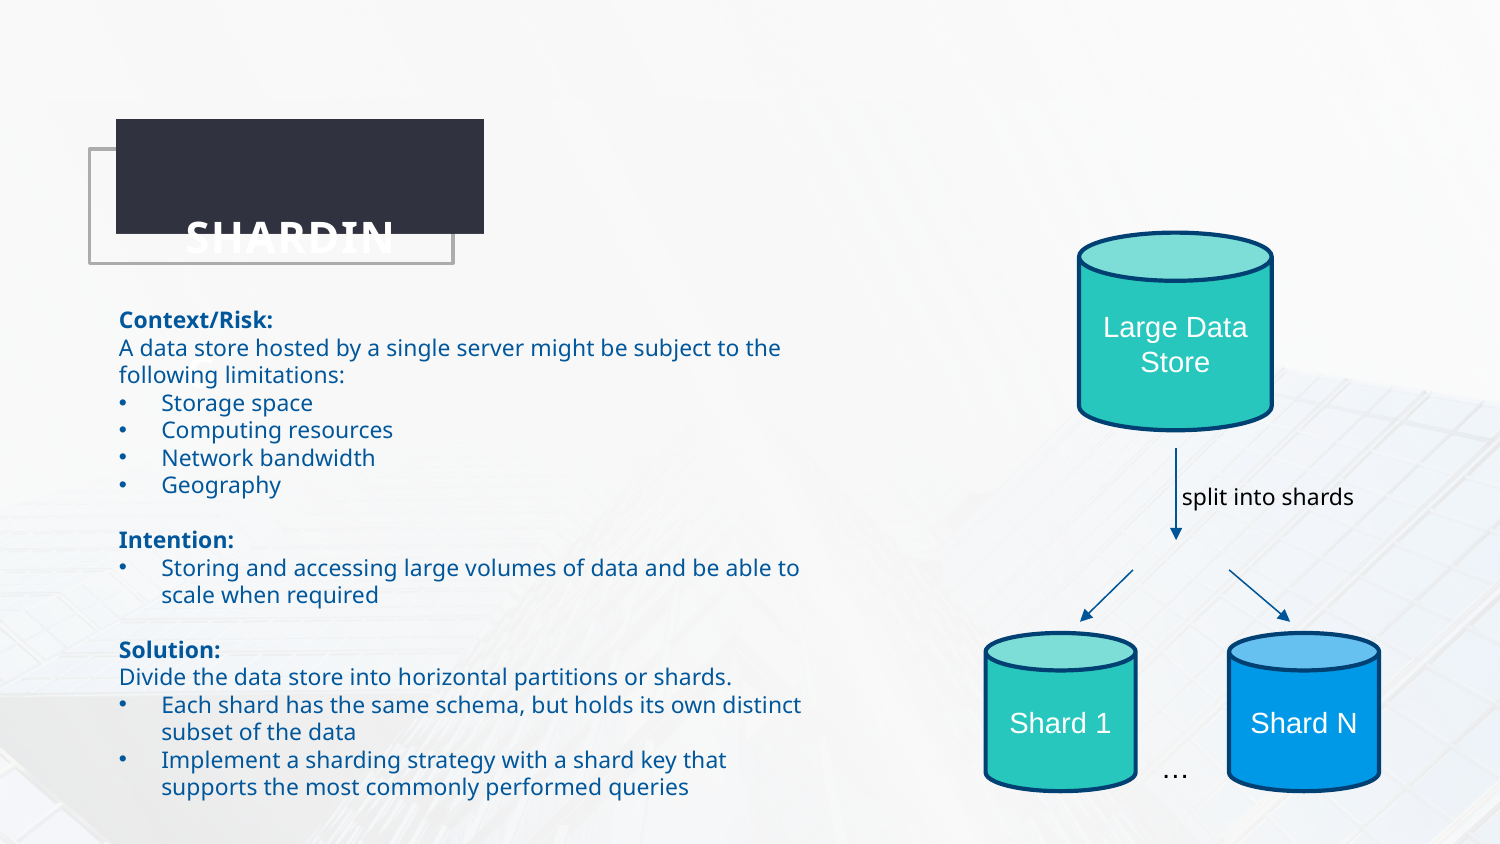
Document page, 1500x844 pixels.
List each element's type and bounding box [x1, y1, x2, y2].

text_box [1079, 569, 1134, 622]
picture [0, 0, 1500, 844]
text_box [1228, 569, 1291, 622]
